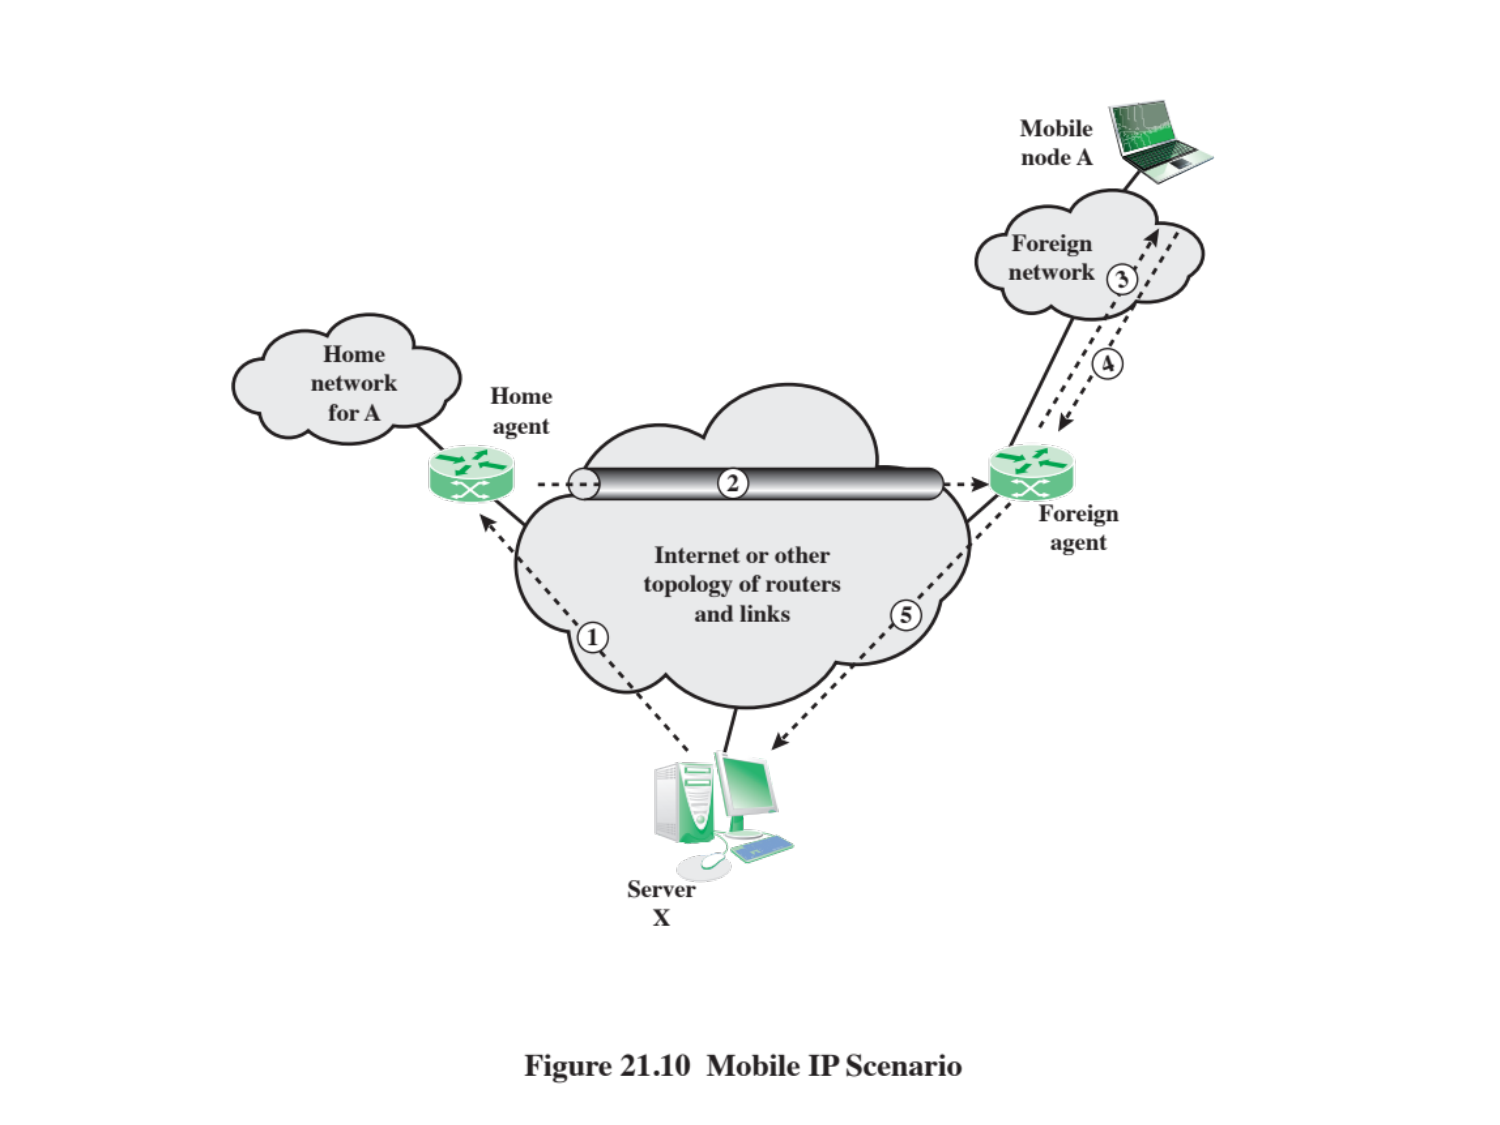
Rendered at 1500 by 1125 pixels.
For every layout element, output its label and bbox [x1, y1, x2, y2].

picture [187, 62, 1250, 1100]
